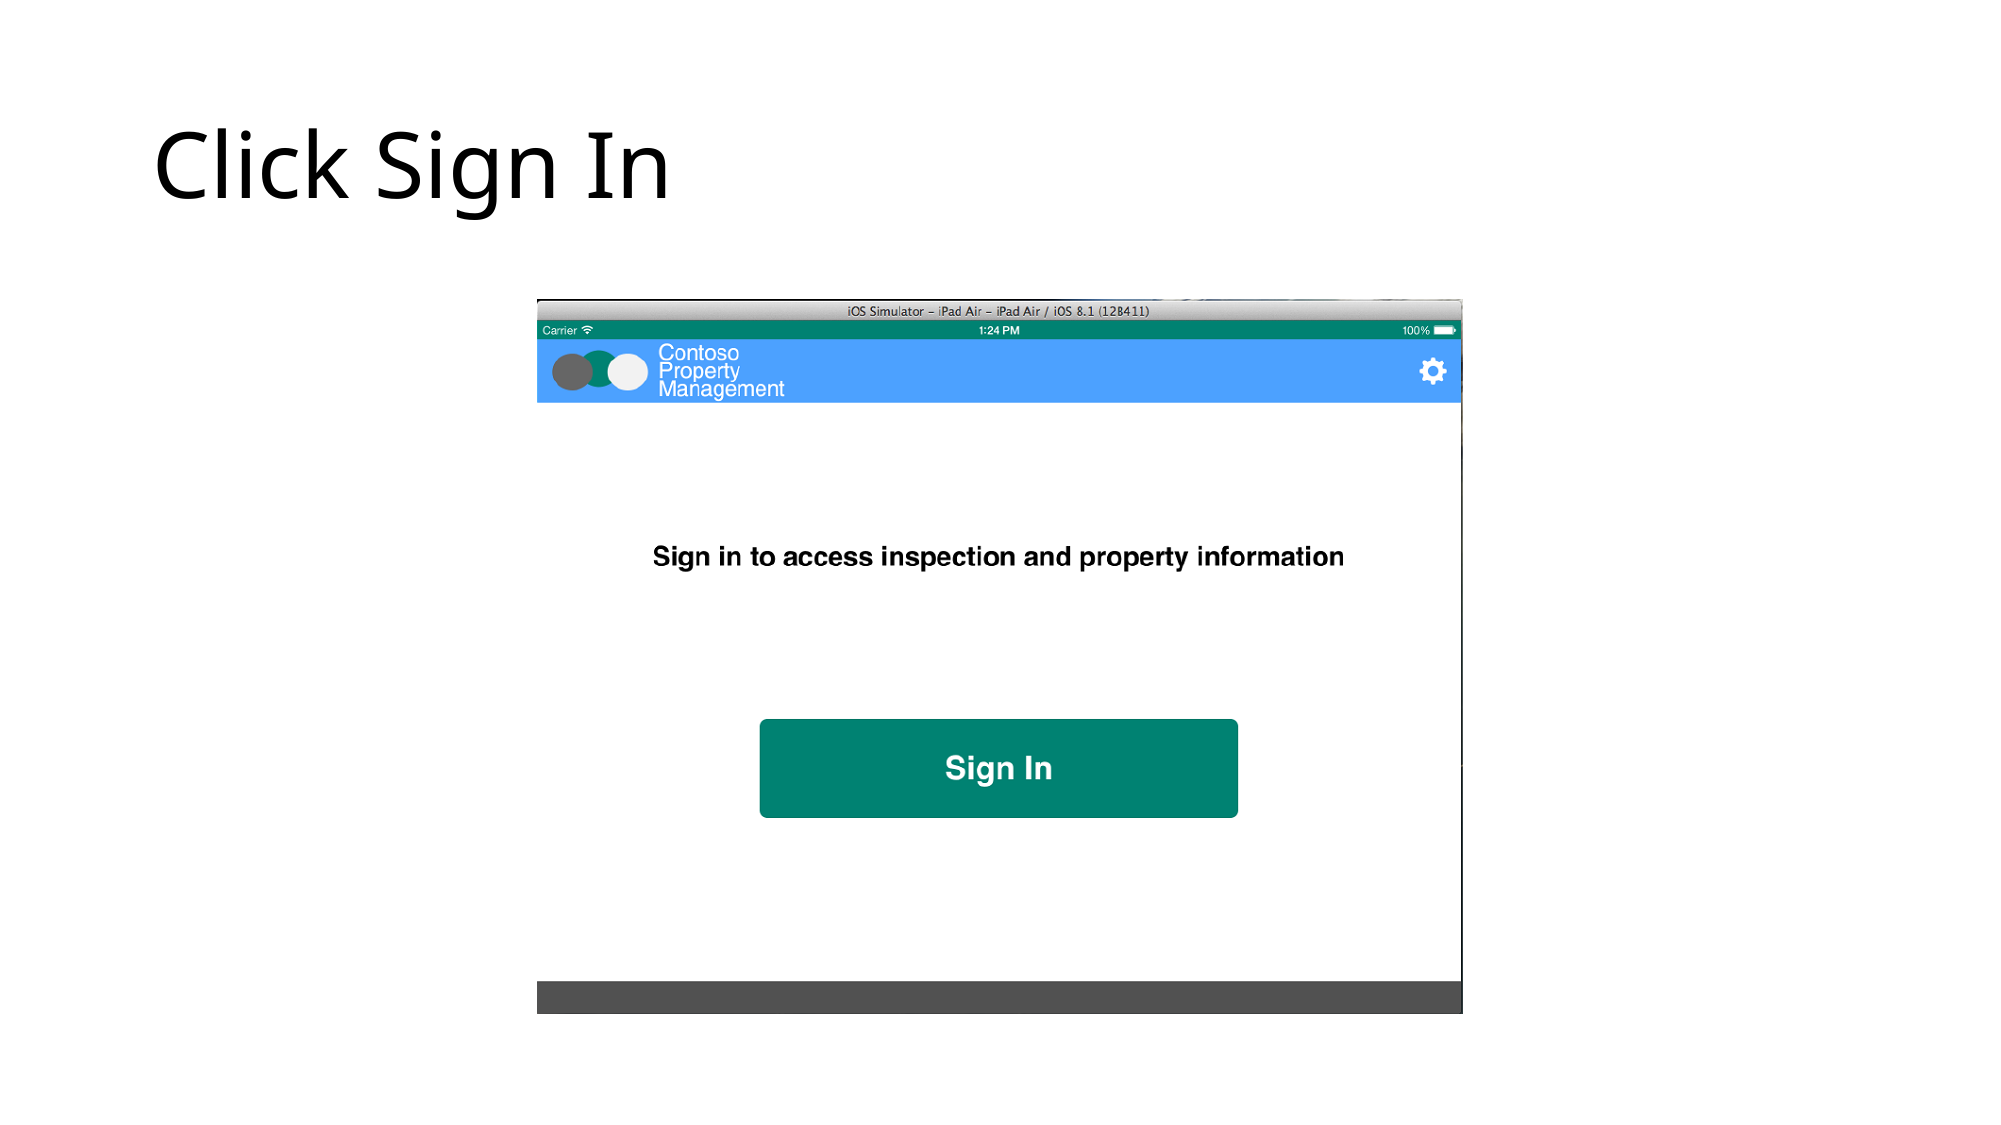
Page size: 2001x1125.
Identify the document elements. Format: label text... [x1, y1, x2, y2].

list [537, 299, 1463, 1014]
title Click Sign In [137, 59, 1863, 278]
